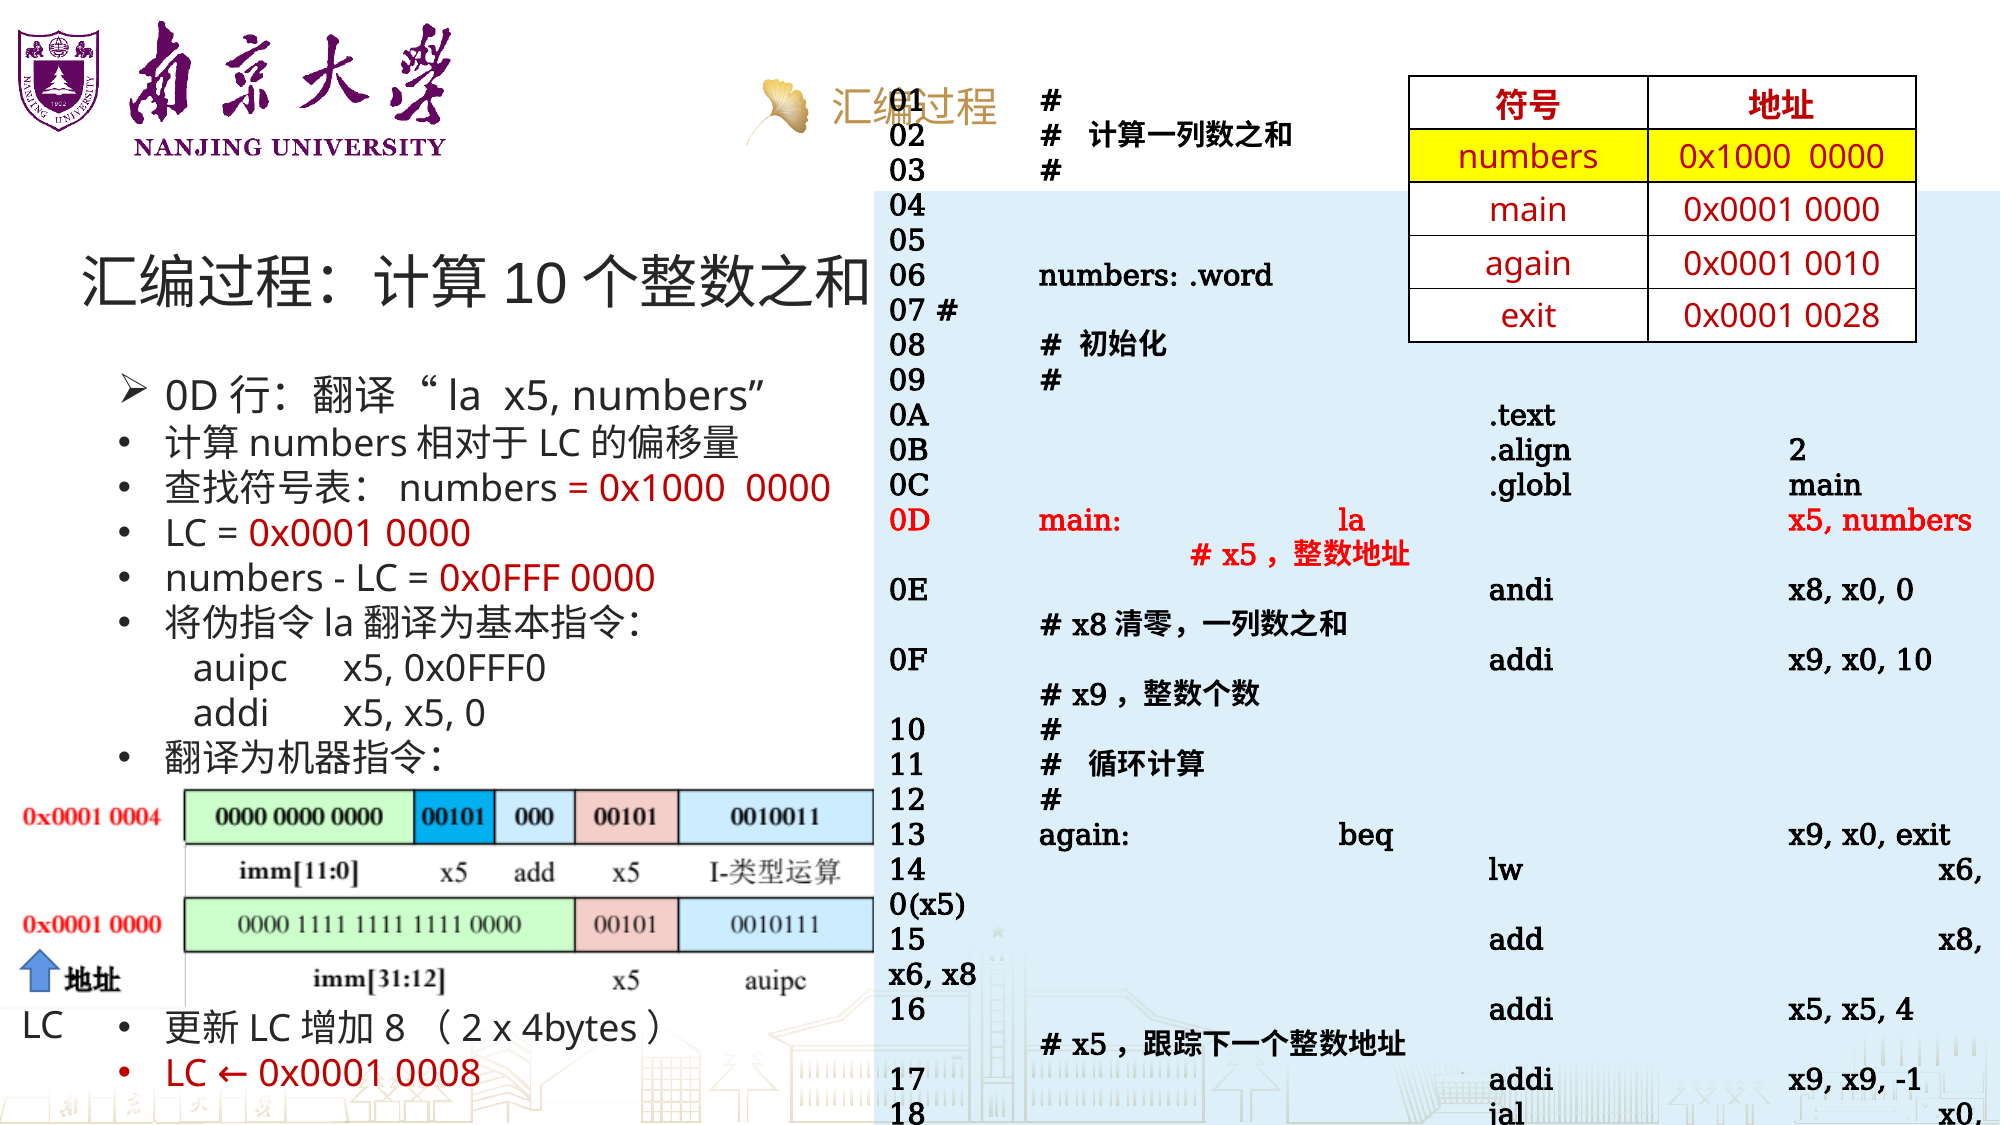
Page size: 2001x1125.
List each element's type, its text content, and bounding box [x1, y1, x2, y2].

text_box 01 # 02 # 计算一列数之和 03 # 04 .data 05 .align 2 06 numbers: .word 6, 3, 4, 6, 8, -2, 45, 5, 8, 5 07 # 08 # 初始化 09 # 0A .text 0B .align 2 0C .globl main 0D main: la x5, numbers # x5，整数地址 0E andi x8, x0, 0 # x8清零，一列数之和 0F addi x9, x0, 10 # x9，整数个数 10 # 11 # 循环计算 12 # 13 again: beq x9, x0, exit 14 lw x6, 0(x5) 15 add x8, x6, x8 16 addi x5, x5, 4 # x5，跟踪下一个整数地址 17 addi x9, x9, -1 18 jal x0, again 19 exit: ...... #下一个任务 [874, 73, 2000, 1125]
table_cell again [1410, 236, 1647, 288]
table_header 地址 [1649, 77, 1915, 128]
picture [731, 64, 830, 169]
picture [18, 21, 451, 160]
table_cell 0x0001 0000 [1649, 183, 1915, 235]
picture [0, 788, 66, 1013]
table_cell main [1410, 183, 1647, 235]
table_cell exit [1410, 289, 1647, 341]
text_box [66, 220, 1082, 1109]
table_header 符号 [1410, 77, 1647, 128]
table_cell 0x0001 0010 [1649, 236, 1915, 288]
table_cell numbers [1410, 130, 1647, 181]
text_box LC [6, 1013, 66, 1054]
table_cell 0x0001 0028 [1649, 289, 1915, 341]
text_box 汇编过程 [816, 73, 874, 139]
table_cell 0x1000 0000 [1649, 130, 1915, 181]
